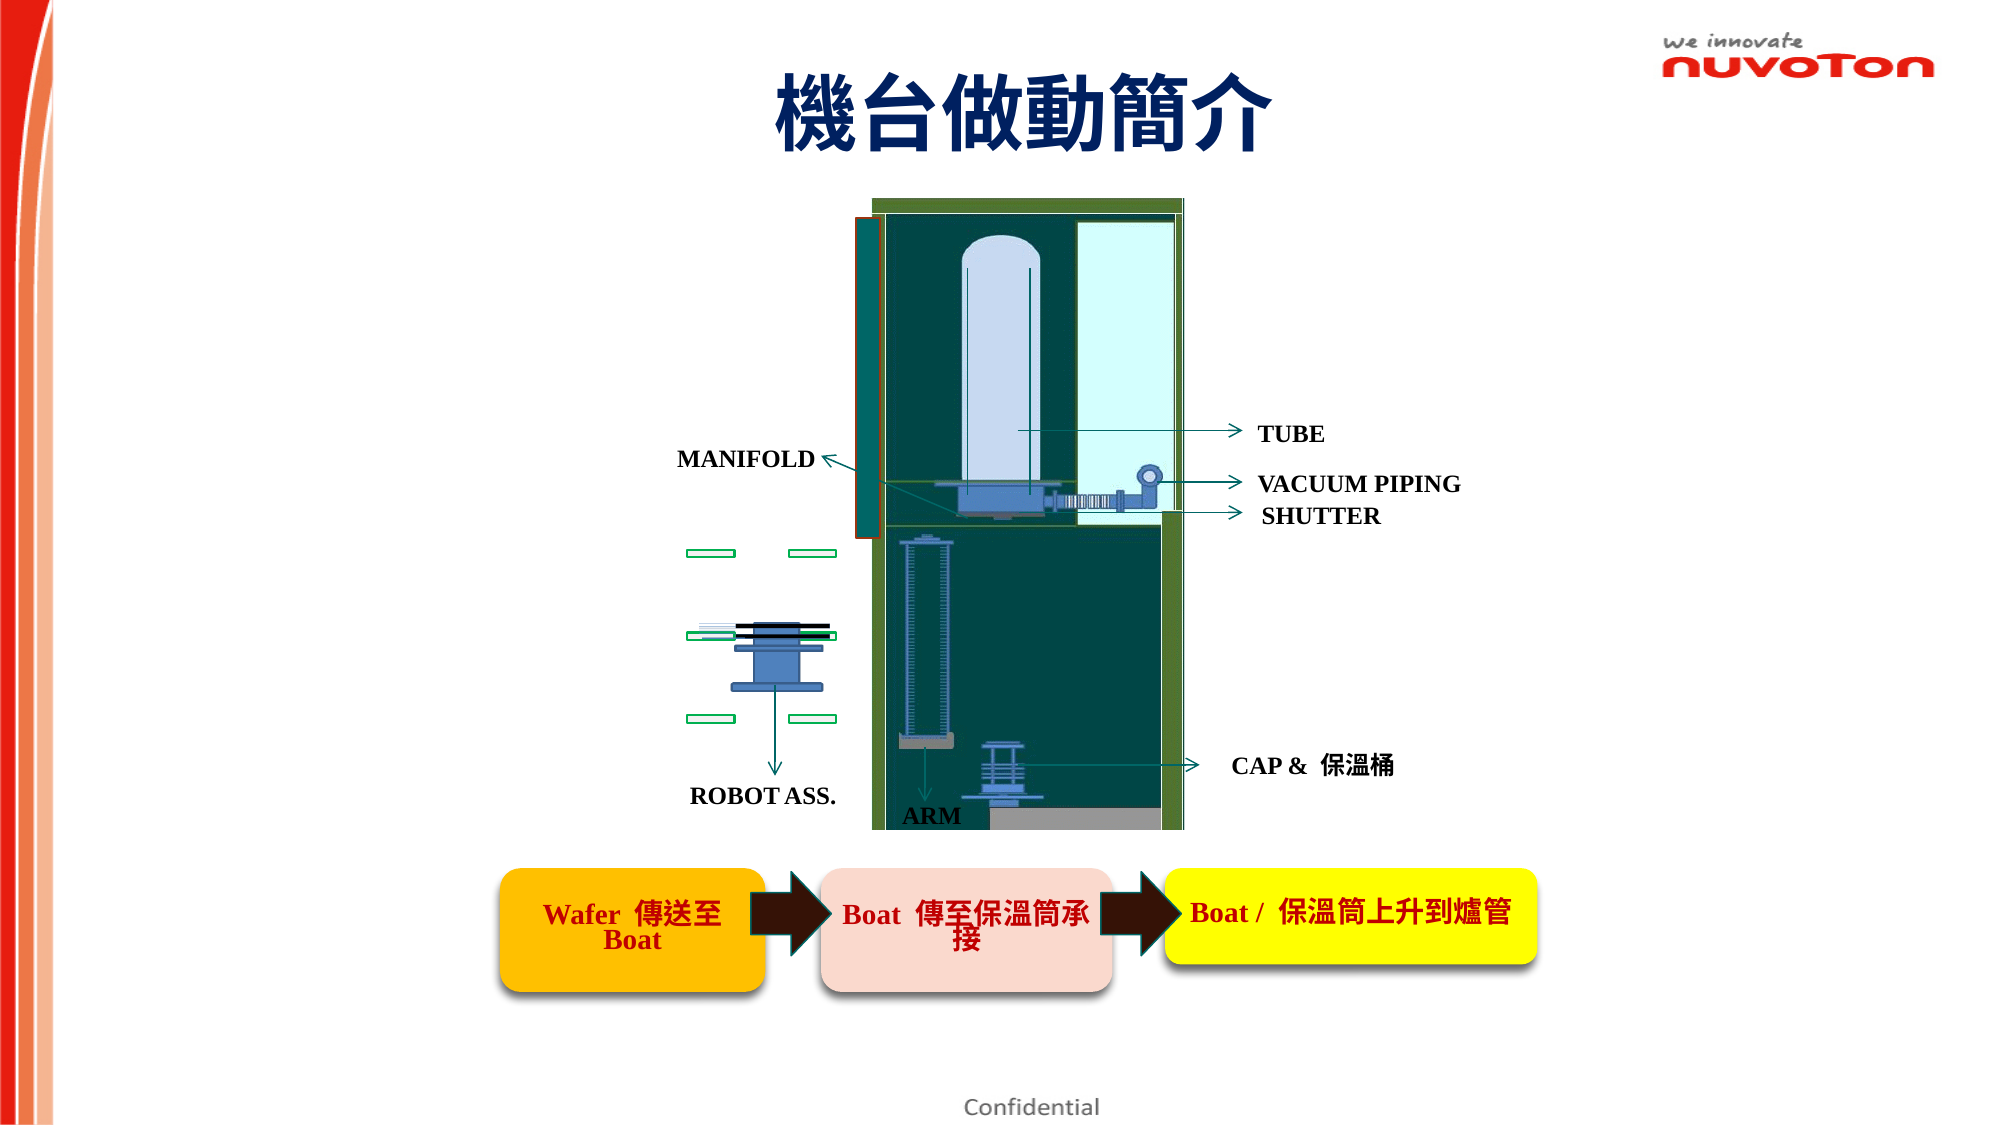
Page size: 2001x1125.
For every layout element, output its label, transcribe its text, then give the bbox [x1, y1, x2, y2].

text_box TUBE [1242, 410, 1363, 456]
text_box [788, 714, 837, 724]
text_box [855, 528, 865, 539]
text_box VACUUM PIPING [1242, 460, 1488, 506]
text_box Boat / 保溫筒上升到爐管 [1165, 868, 1538, 965]
text_box [855, 217, 865, 453]
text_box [820, 455, 968, 519]
text_box SHUTTER [1246, 492, 1413, 537]
text_box [686, 714, 736, 724]
text_box CAP & 保溫桶 [1210, 742, 1449, 787]
text_box MANIFOLD [662, 435, 841, 481]
text_box [750, 871, 832, 956]
text_box [686, 549, 736, 558]
text_box Boat 傳至保溫筒承接 [821, 868, 1113, 992]
text_box Wafer 傳送至 Boat [499, 868, 766, 992]
text_box 機台做動簡介 [684, 53, 1371, 169]
text_box [686, 631, 693, 641]
text_box ROBOT ASS. [675, 772, 865, 818]
text_box [1100, 871, 1182, 956]
text_box [788, 549, 837, 558]
picture [0, 0, 2000, 1125]
